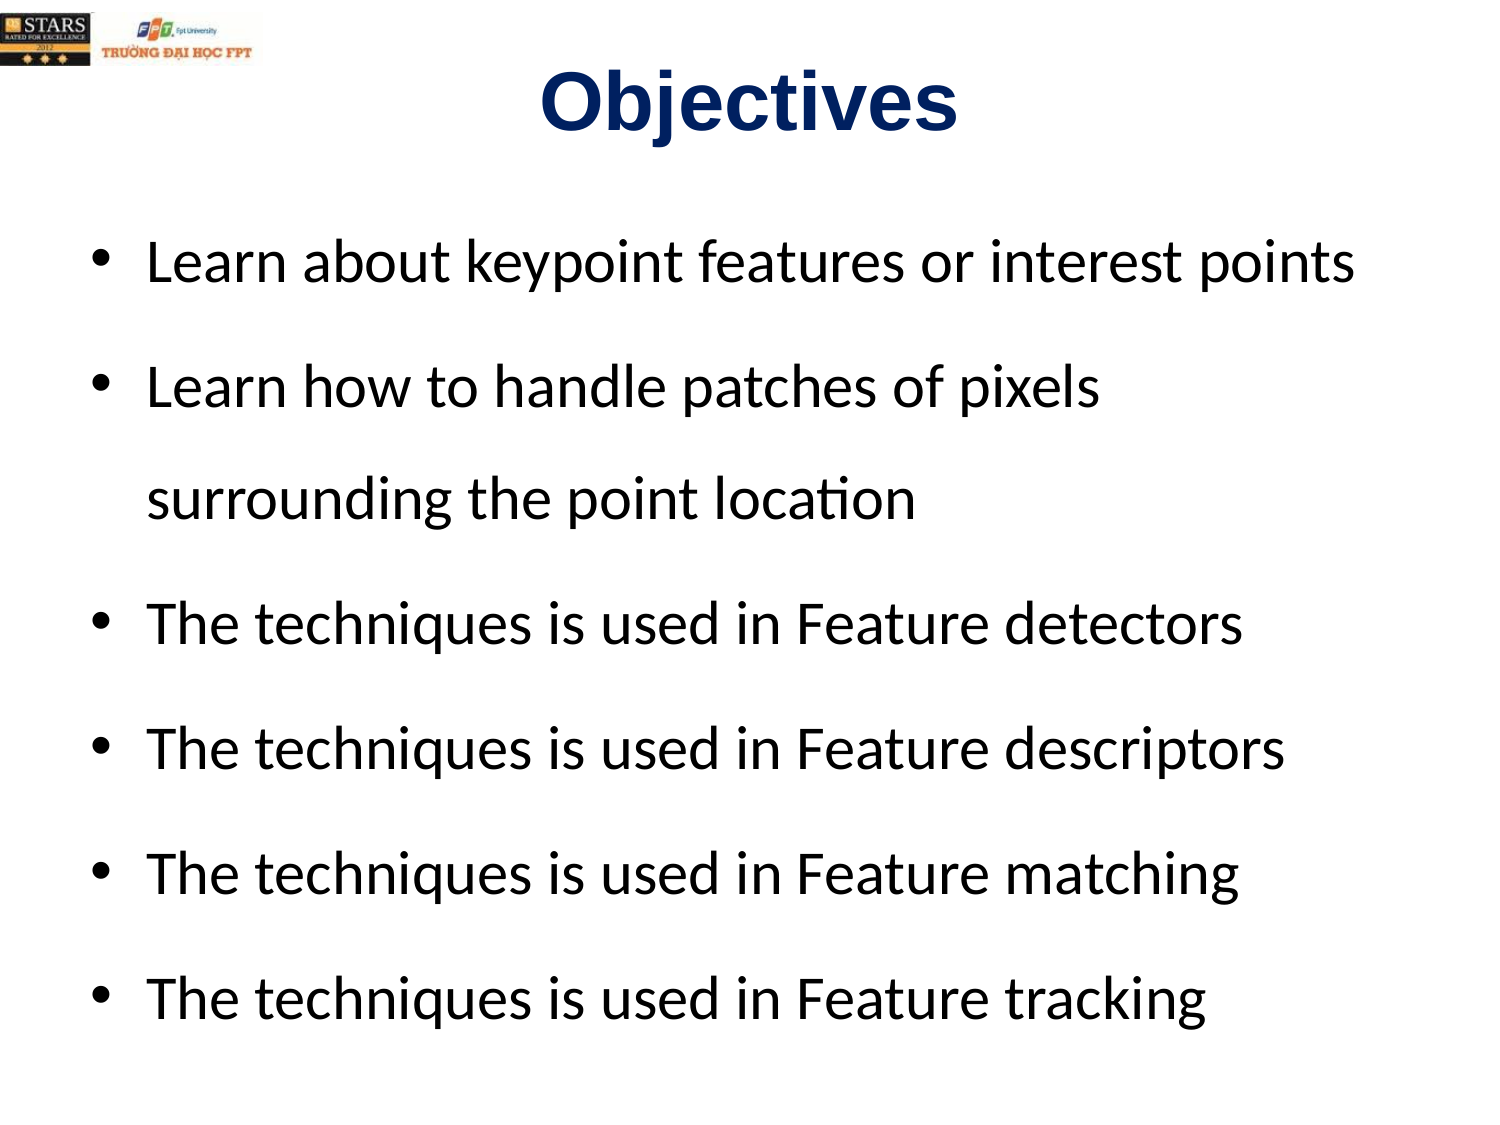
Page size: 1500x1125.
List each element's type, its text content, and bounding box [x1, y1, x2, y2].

title Objectives [75, 45, 1425, 150]
list Learn about keypoint features or interest points Learn how to handle patches of pixels surrounding the point location The techniques is used in Feature detectors The techniques is used in Feature descriptors The techniques is used in Feature matching The techniques is used in Feature tracking [75, 174, 1425, 1125]
picture [0, 12, 263, 66]
